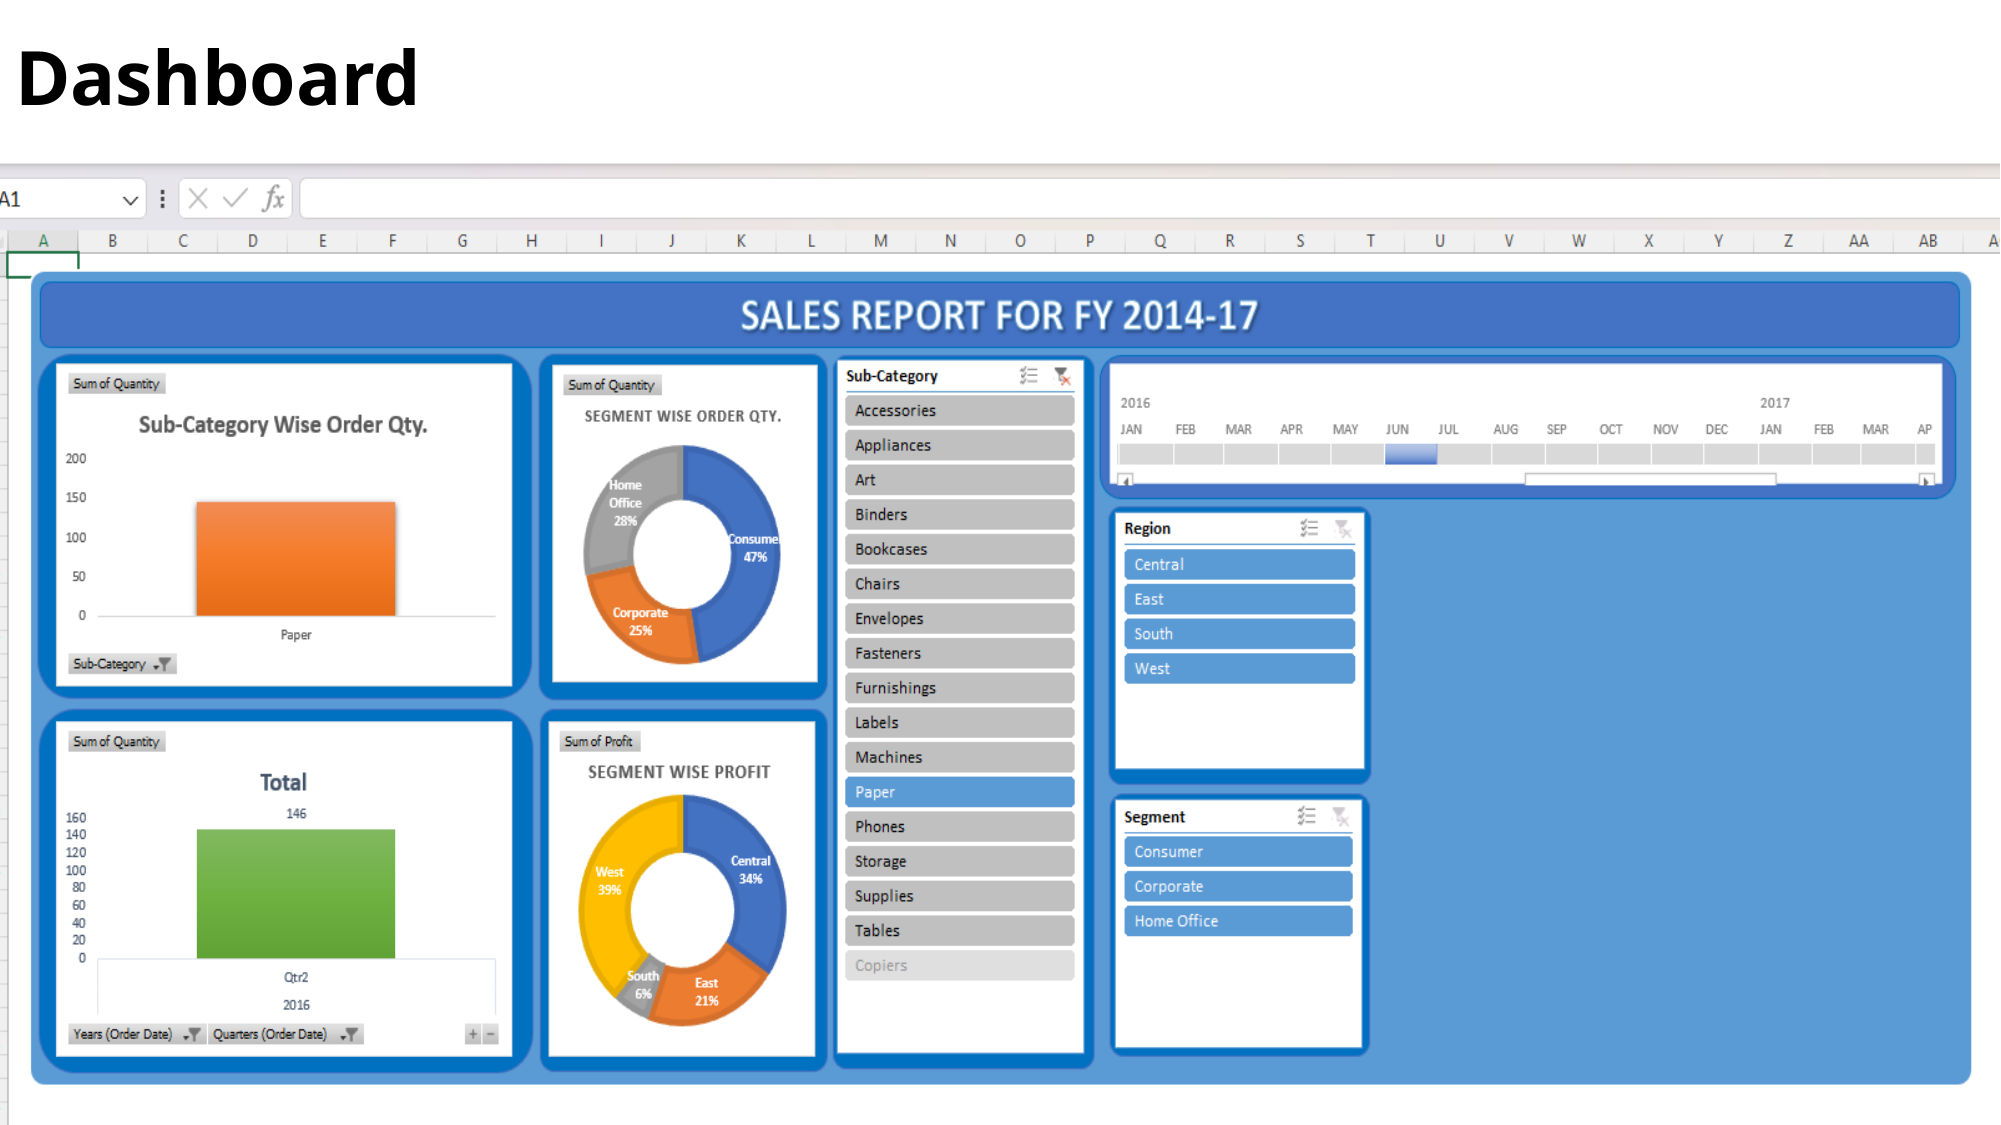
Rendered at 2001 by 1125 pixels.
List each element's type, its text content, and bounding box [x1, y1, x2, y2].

title Dashboard [0, 0, 595, 161]
picture [0, 161, 2000, 1125]
